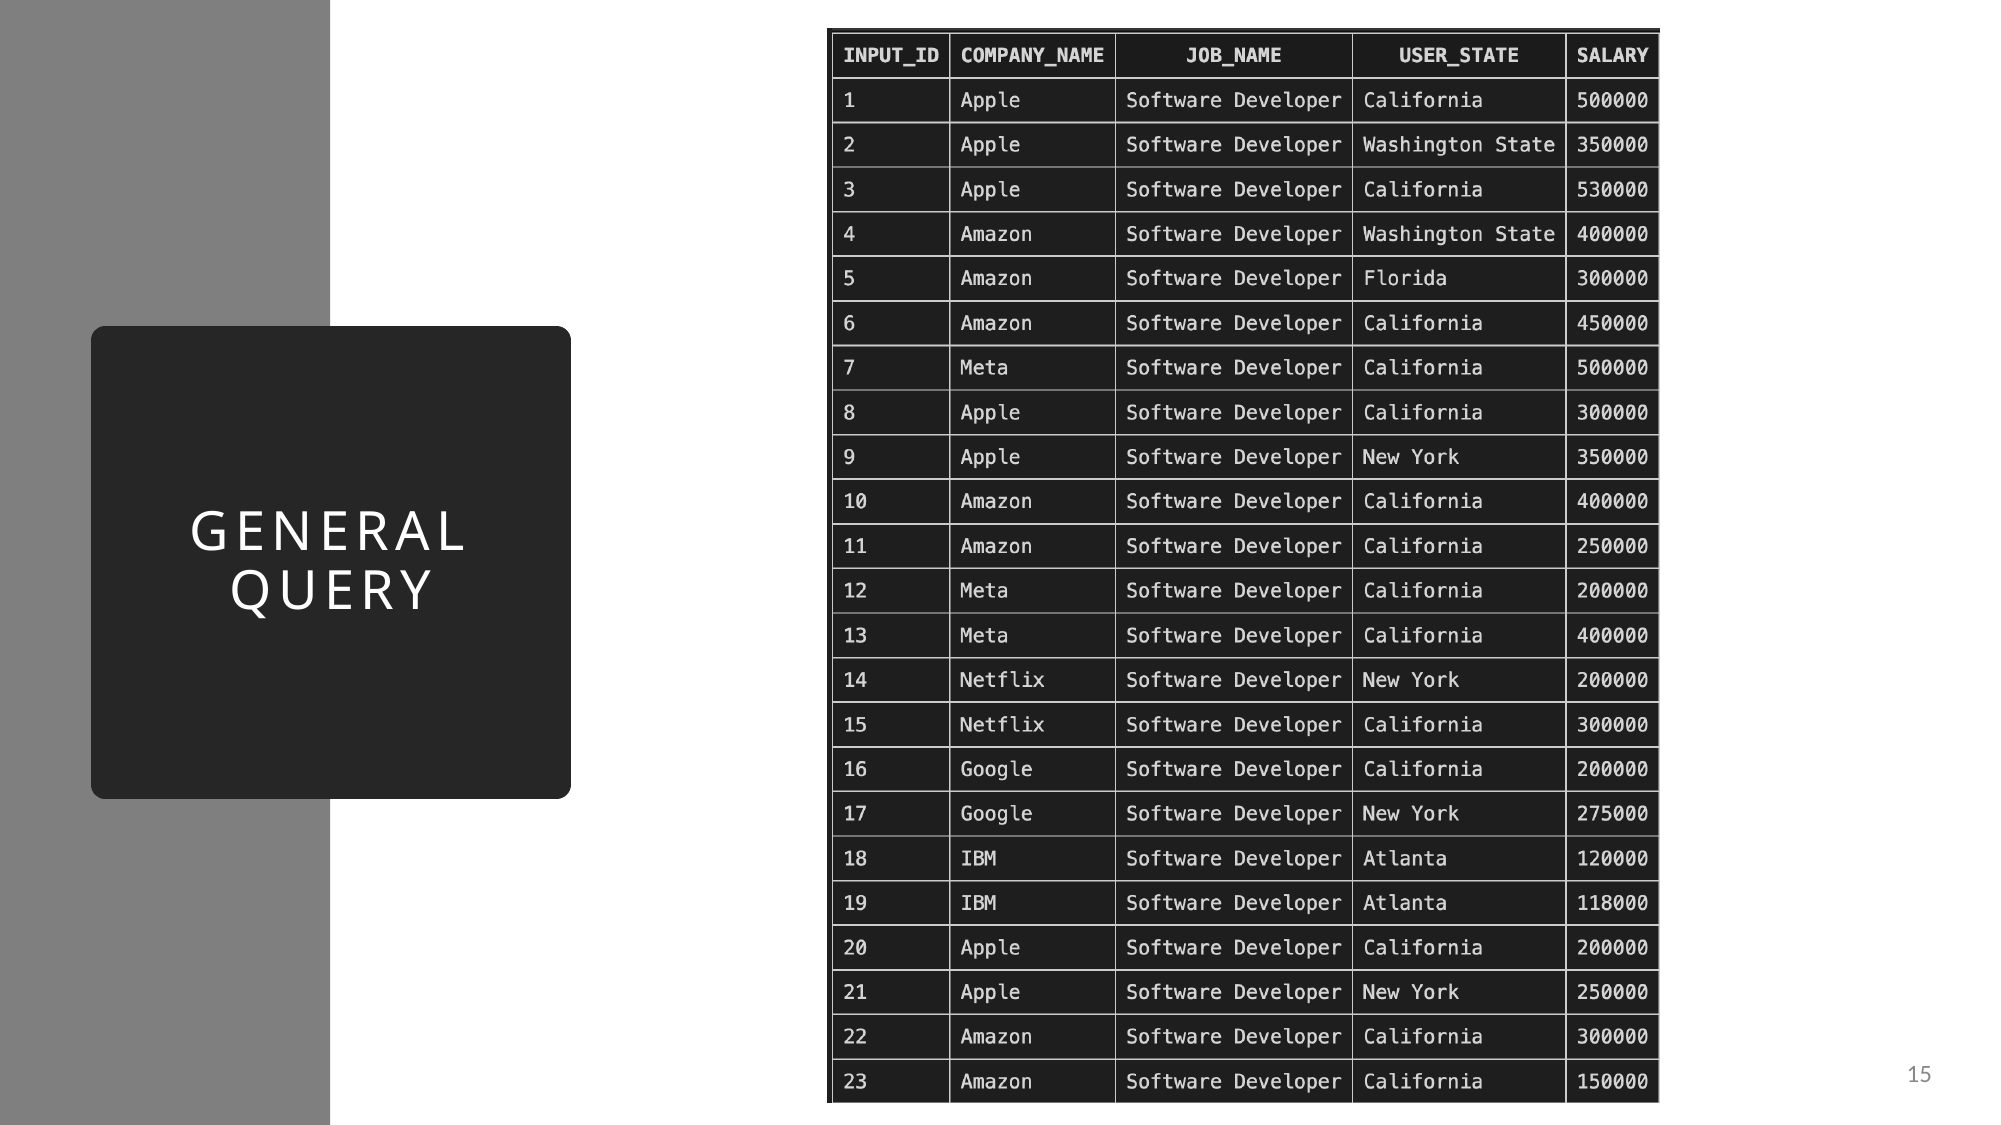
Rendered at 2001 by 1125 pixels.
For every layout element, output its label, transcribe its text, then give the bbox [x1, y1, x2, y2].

picture [826, 28, 1660, 1103]
text_box [331, 0, 2000, 1125]
text_box [0, 0, 331, 1125]
title General Query [105, 340, 557, 785]
slide_number 15 [1855, 1042, 1948, 1103]
